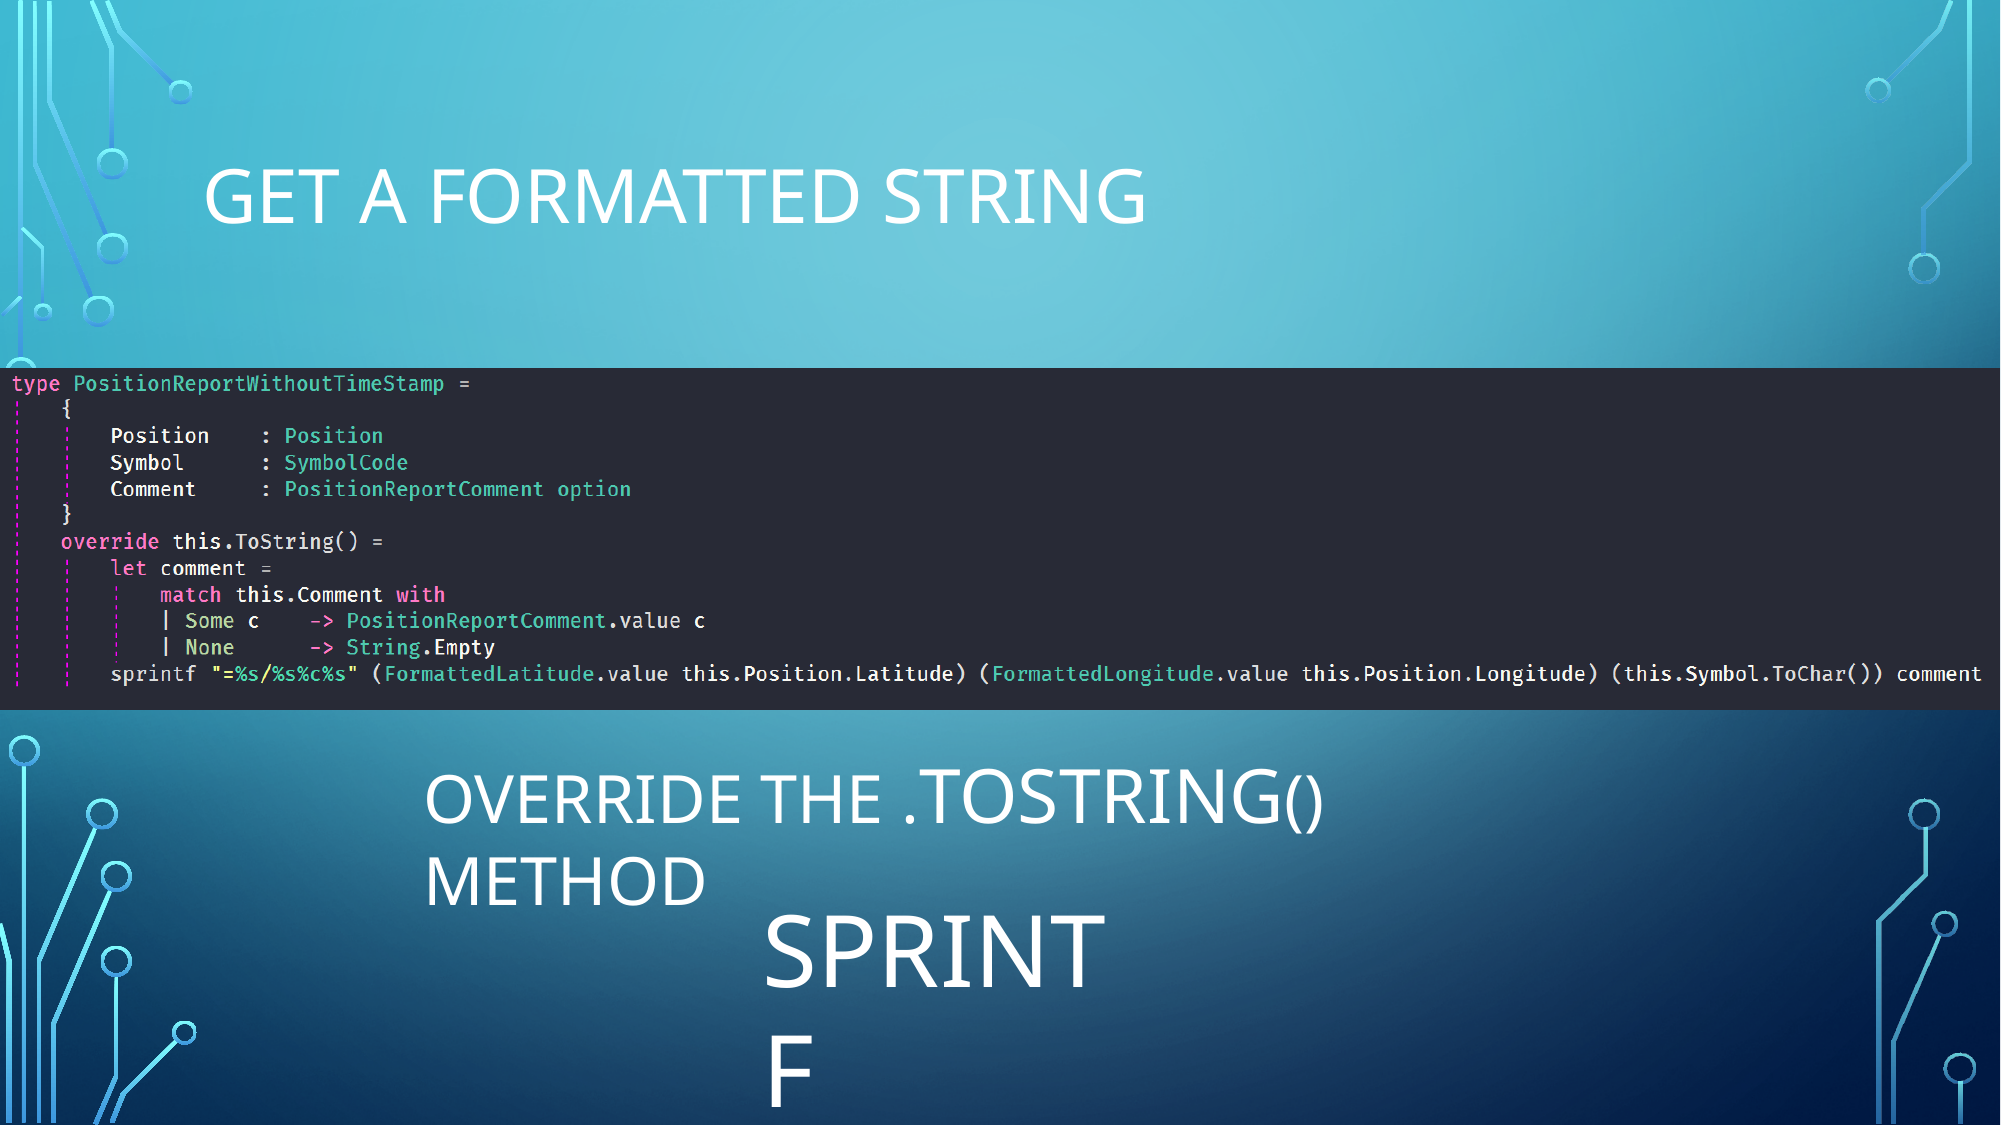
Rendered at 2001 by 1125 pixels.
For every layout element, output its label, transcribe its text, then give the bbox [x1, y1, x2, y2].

title Get a formatted string [187, 78, 1813, 321]
text_box OVERRIDE THE .TOSTRING() METHOD [408, 741, 1500, 927]
picture [0, 368, 2000, 710]
text_box SPRINTF [747, 879, 1129, 1125]
